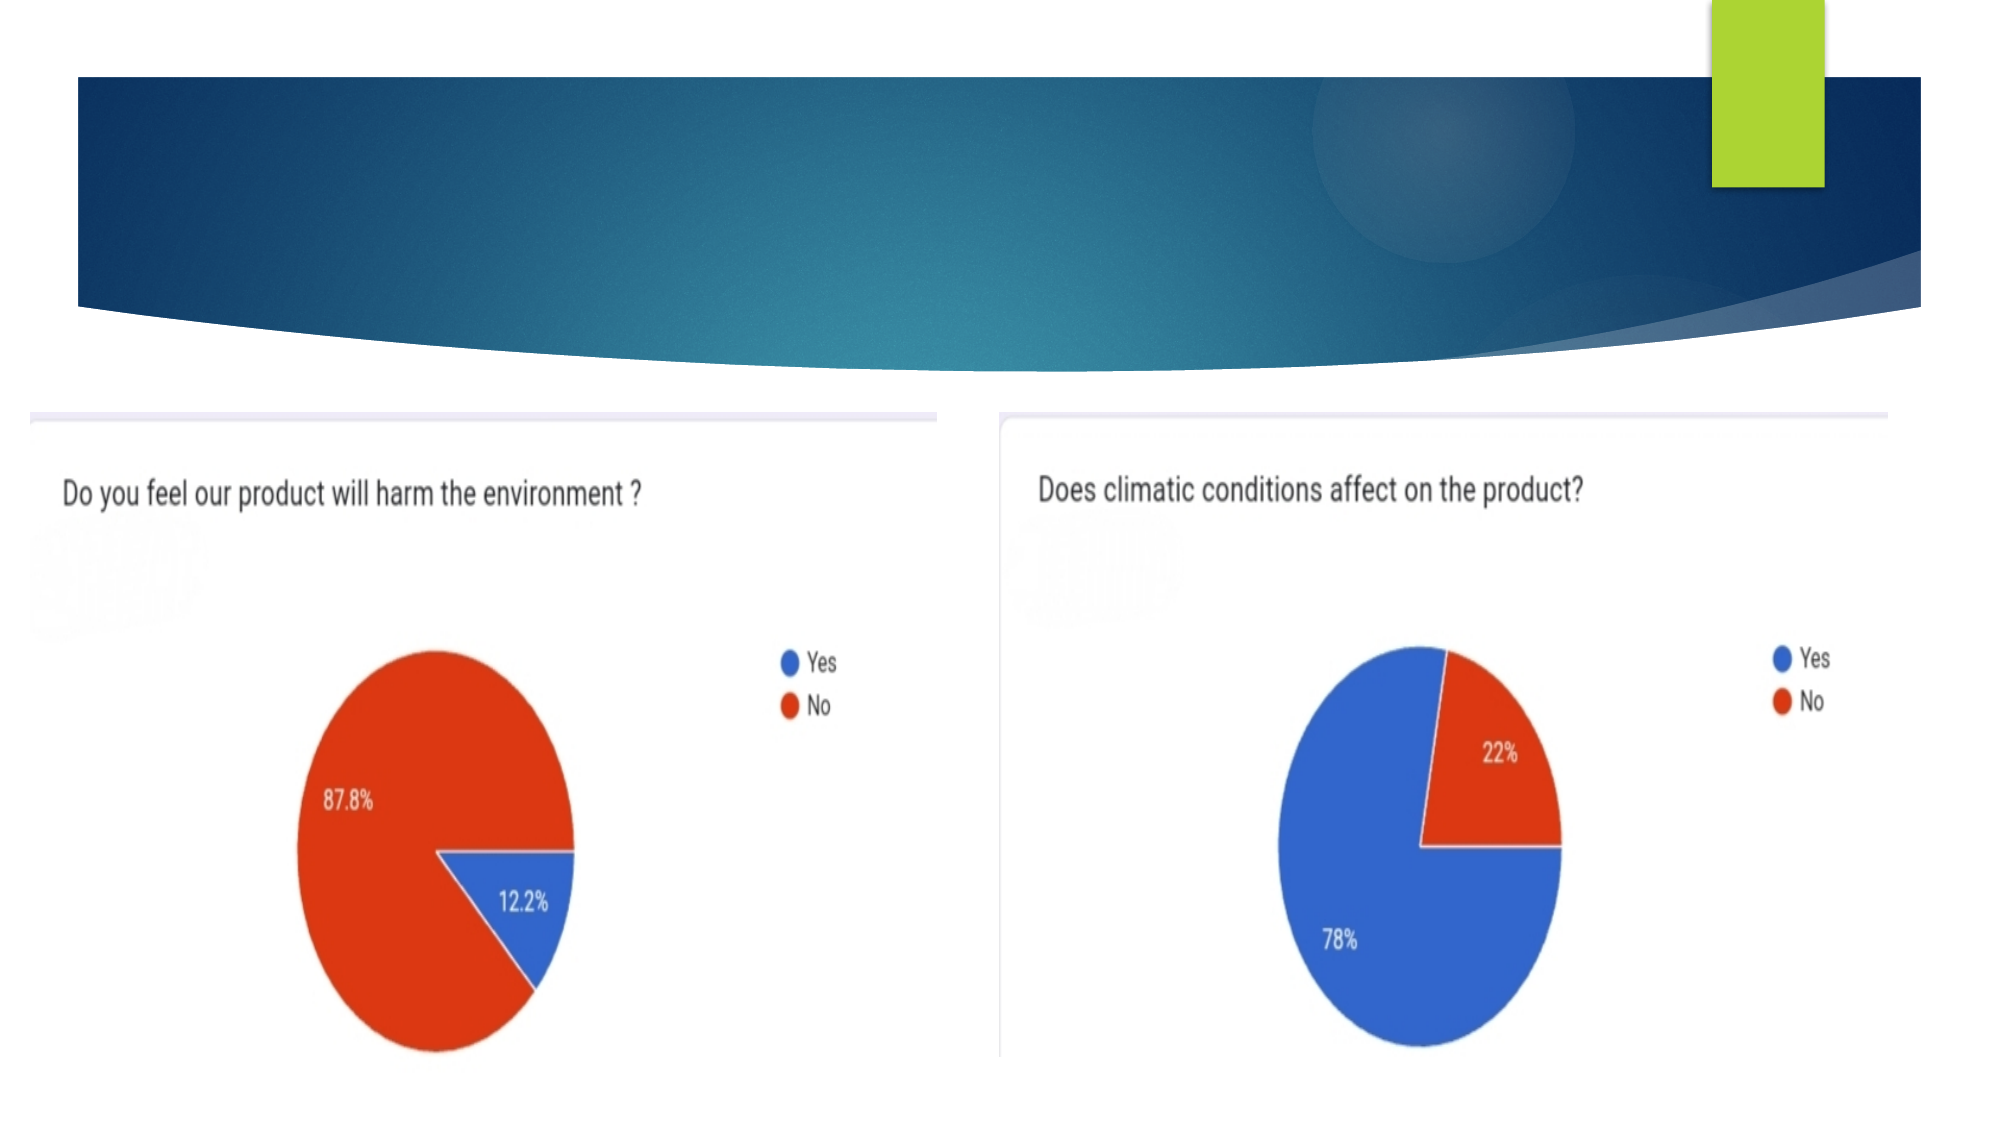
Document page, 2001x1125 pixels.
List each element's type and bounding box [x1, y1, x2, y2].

list [999, 412, 1888, 1058]
list [29, 412, 938, 1086]
